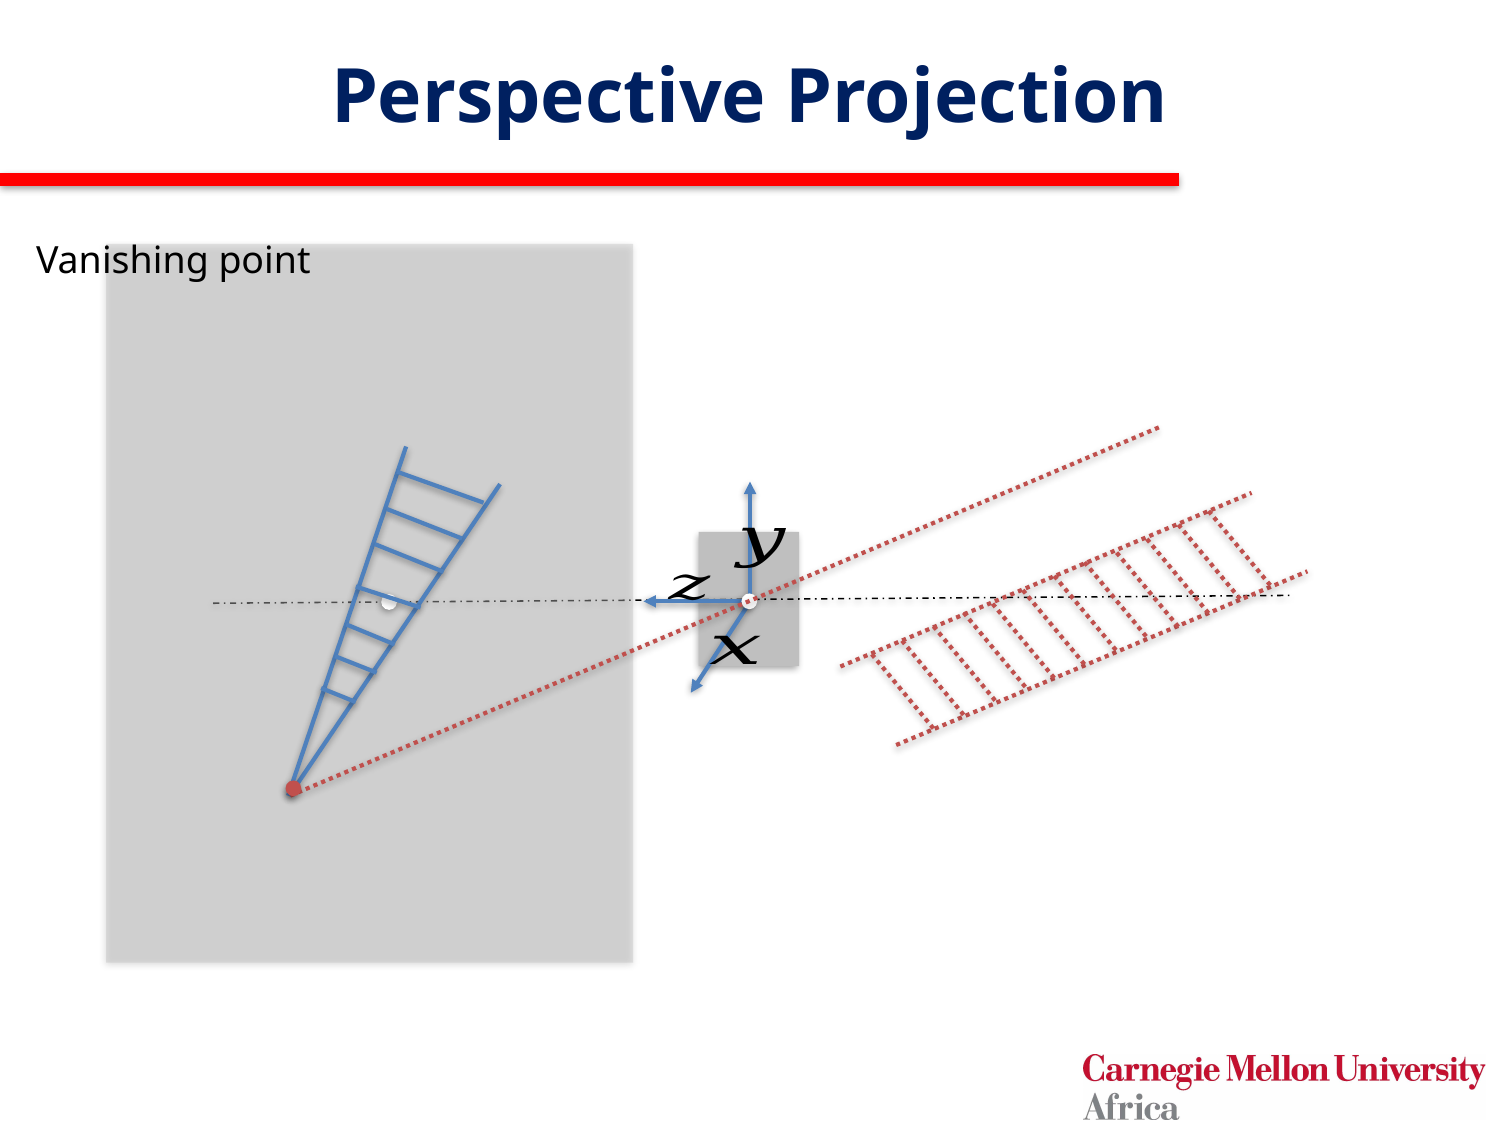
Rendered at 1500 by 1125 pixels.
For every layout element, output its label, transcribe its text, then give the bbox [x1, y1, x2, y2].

text_box [105, 243, 634, 963]
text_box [290, 426, 1162, 796]
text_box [1166, 492, 1308, 746]
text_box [212, 595, 282, 604]
picture [1083, 1054, 1486, 1120]
text_box Vanishing point [21, 228, 326, 289]
title Perspective Projection [75, 0, 1425, 187]
